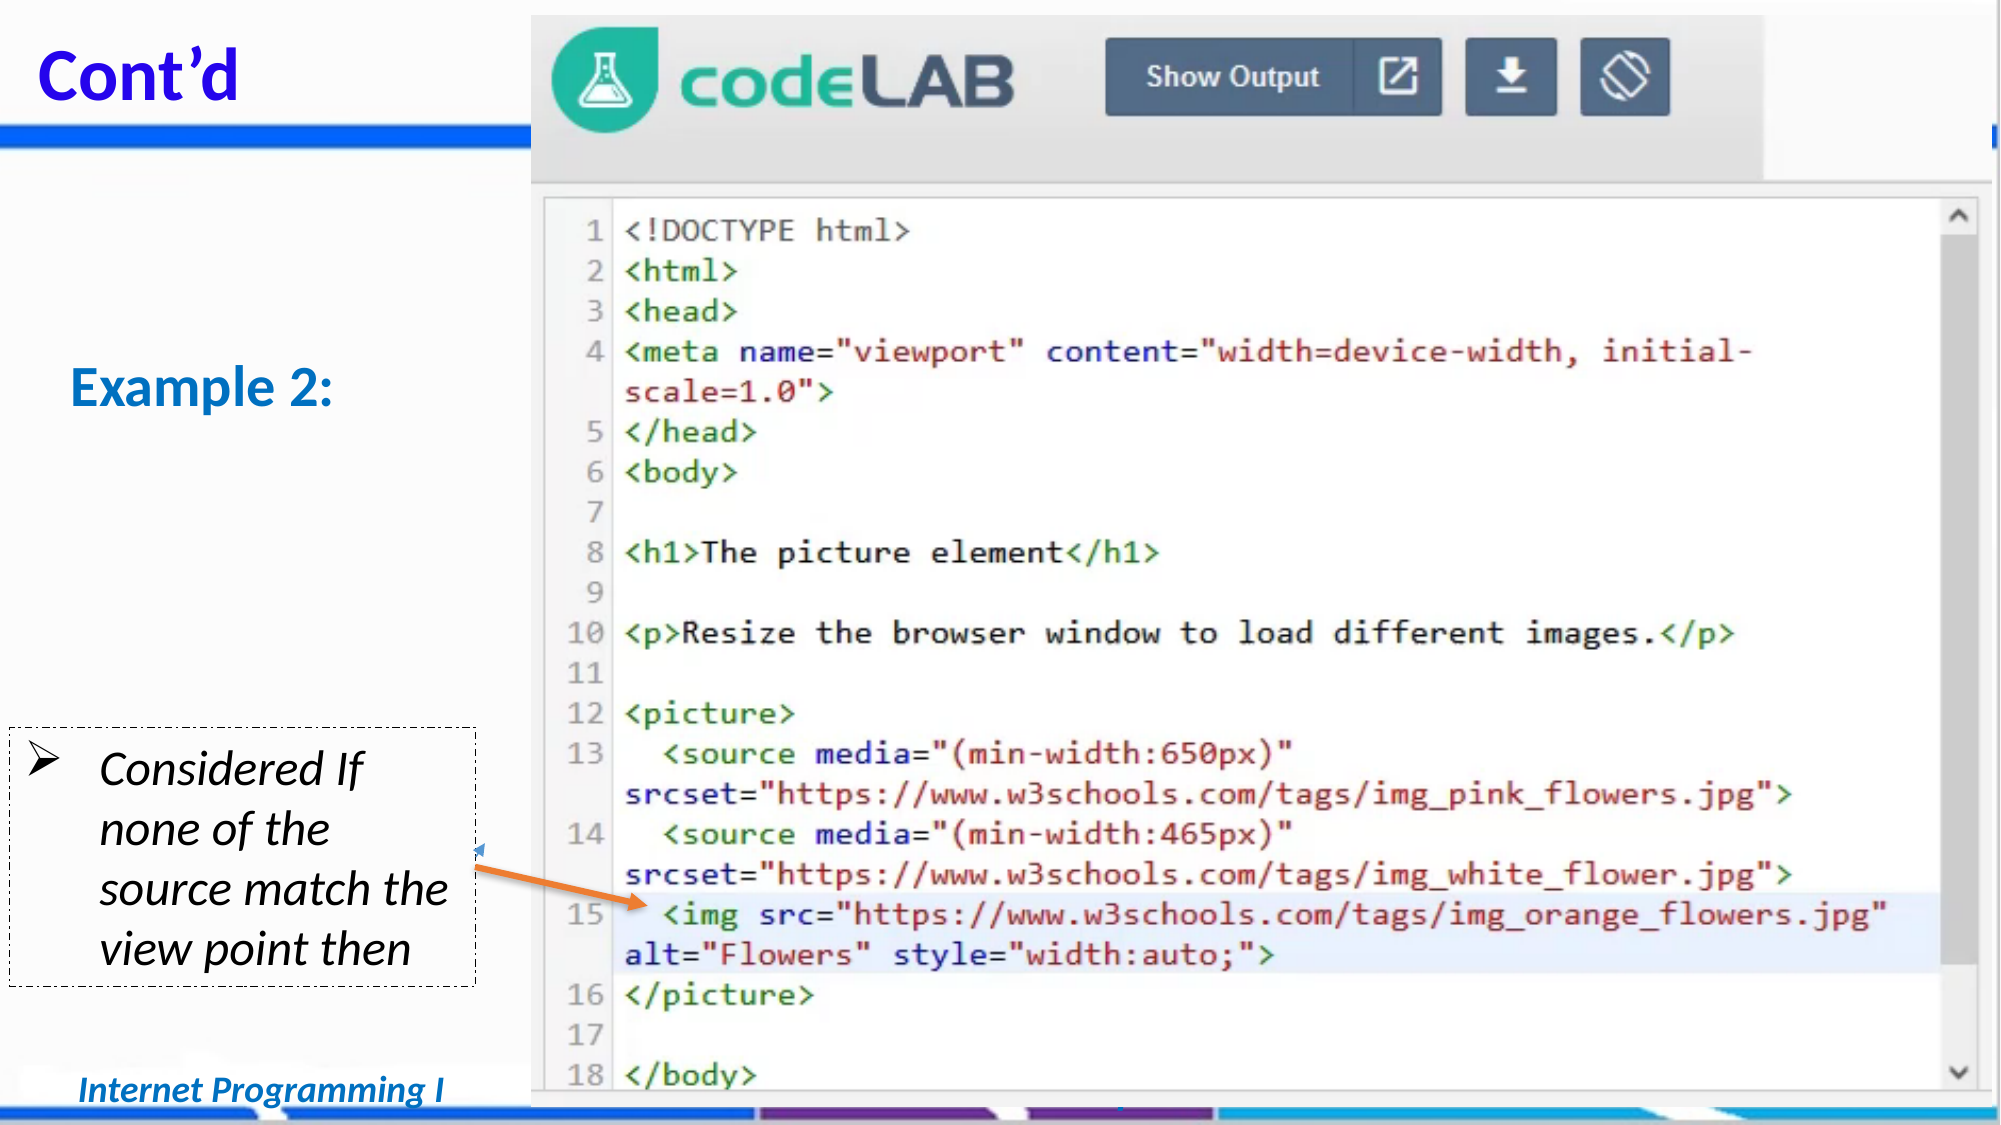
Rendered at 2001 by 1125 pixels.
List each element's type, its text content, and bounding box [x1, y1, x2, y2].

picture [0, 0, 2001, 1125]
text_box Considered If none of the source match the view point then [9, 727, 476, 987]
footer Chapter 2 [884, 1115, 1385, 1119]
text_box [474, 866, 648, 906]
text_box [475, 842, 486, 858]
title Cont’d [23, 25, 525, 128]
slide_number Internet Programming I [62, 1057, 672, 1118]
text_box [530, 14, 1994, 1108]
list Example 2: [55, 341, 525, 441]
